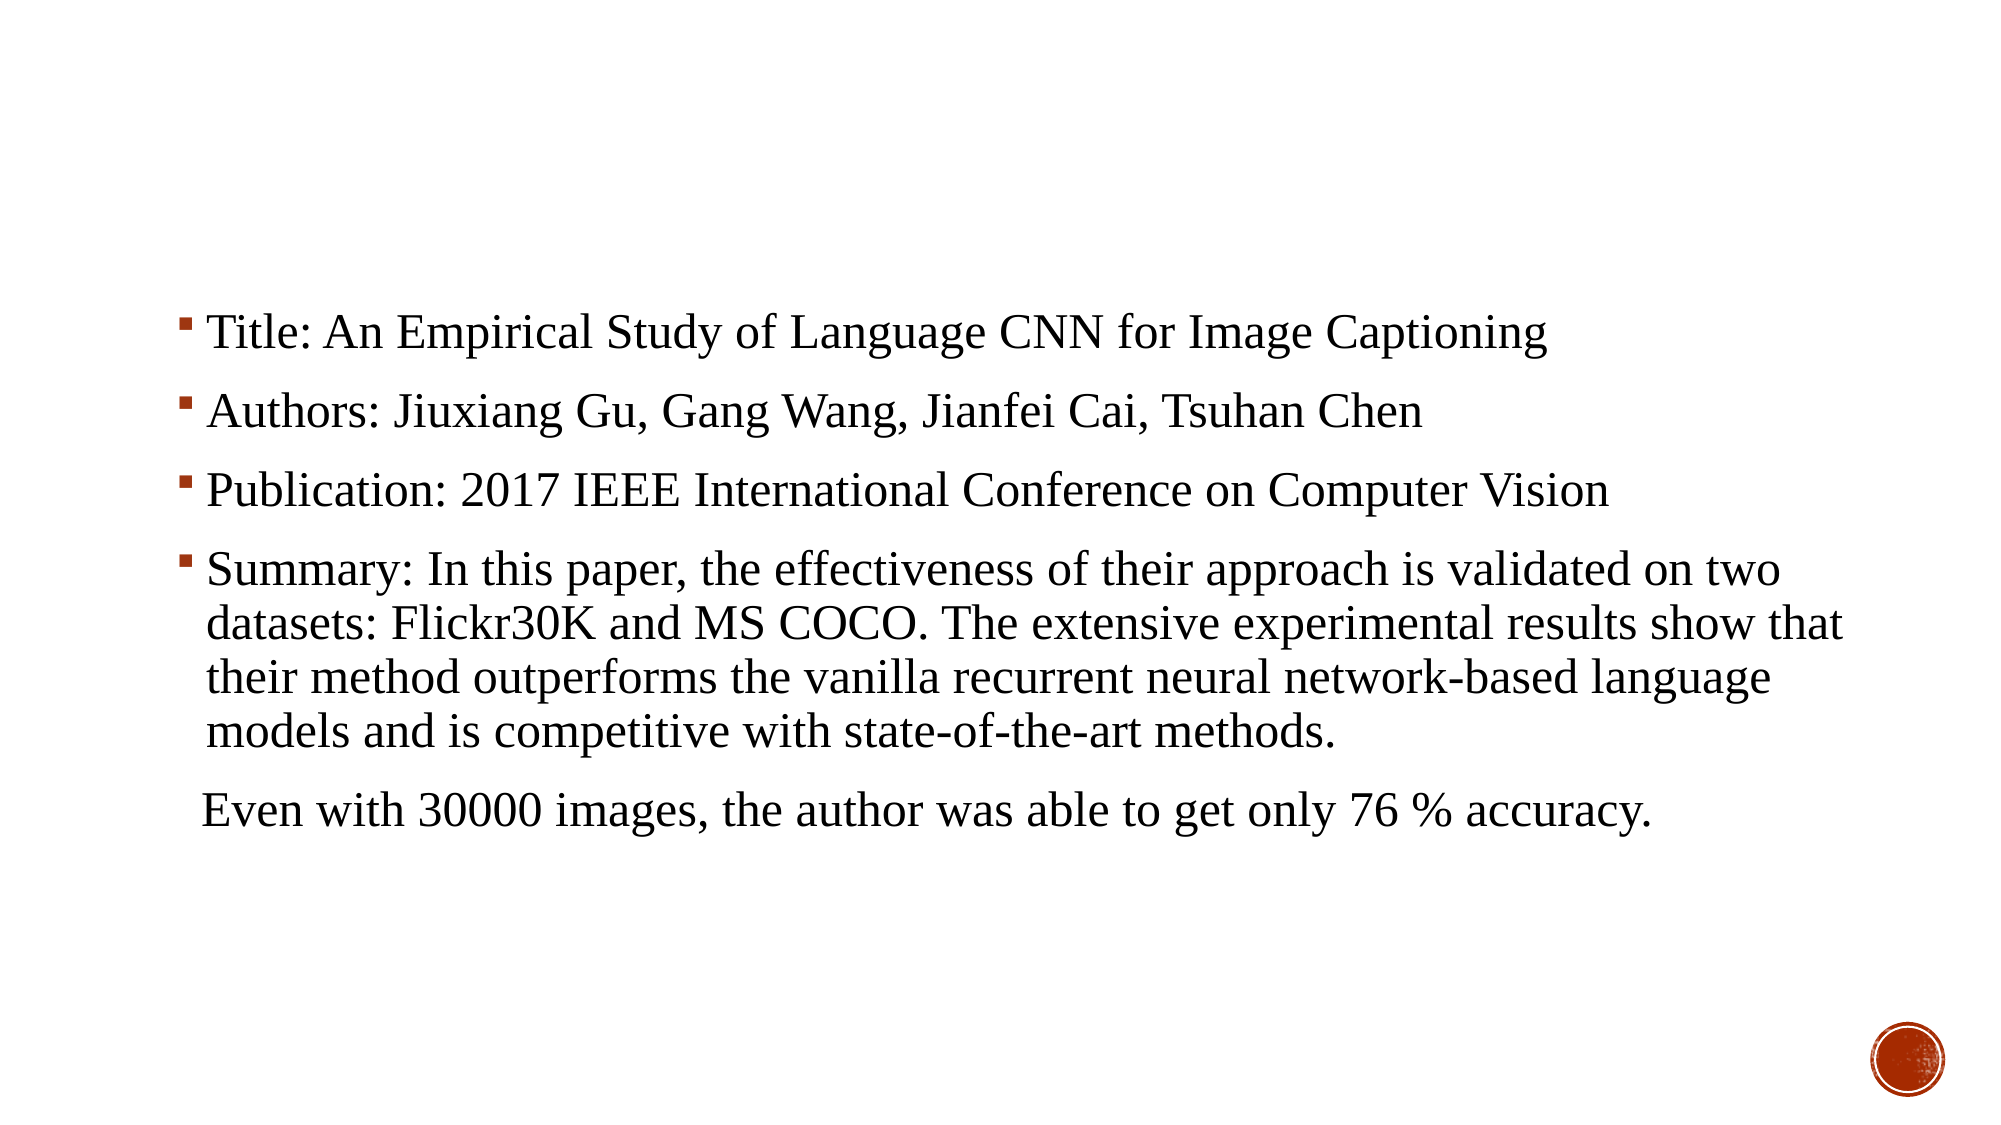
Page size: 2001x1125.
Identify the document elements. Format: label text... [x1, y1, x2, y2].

list Title: An Empirical Study of Language CNN for Image Captioning Authors: Jiuxiang Gu, Gang Wang, Jianfei Cai, Tsuhan Chen Publication: 2017 IEEE International Conference on Computer Vision Summary: In this paper, the effectiveness of their approach is validated on two datasets: Flickr30K and MS COCO. The extensive experimental results show that their method outperforms the vanilla recurrent neural network-based language models and is competitive with state-of-the-art methods. Even with 30000 images, the author was able to get only 76 % accuracy. [161, 297, 1940, 893]
